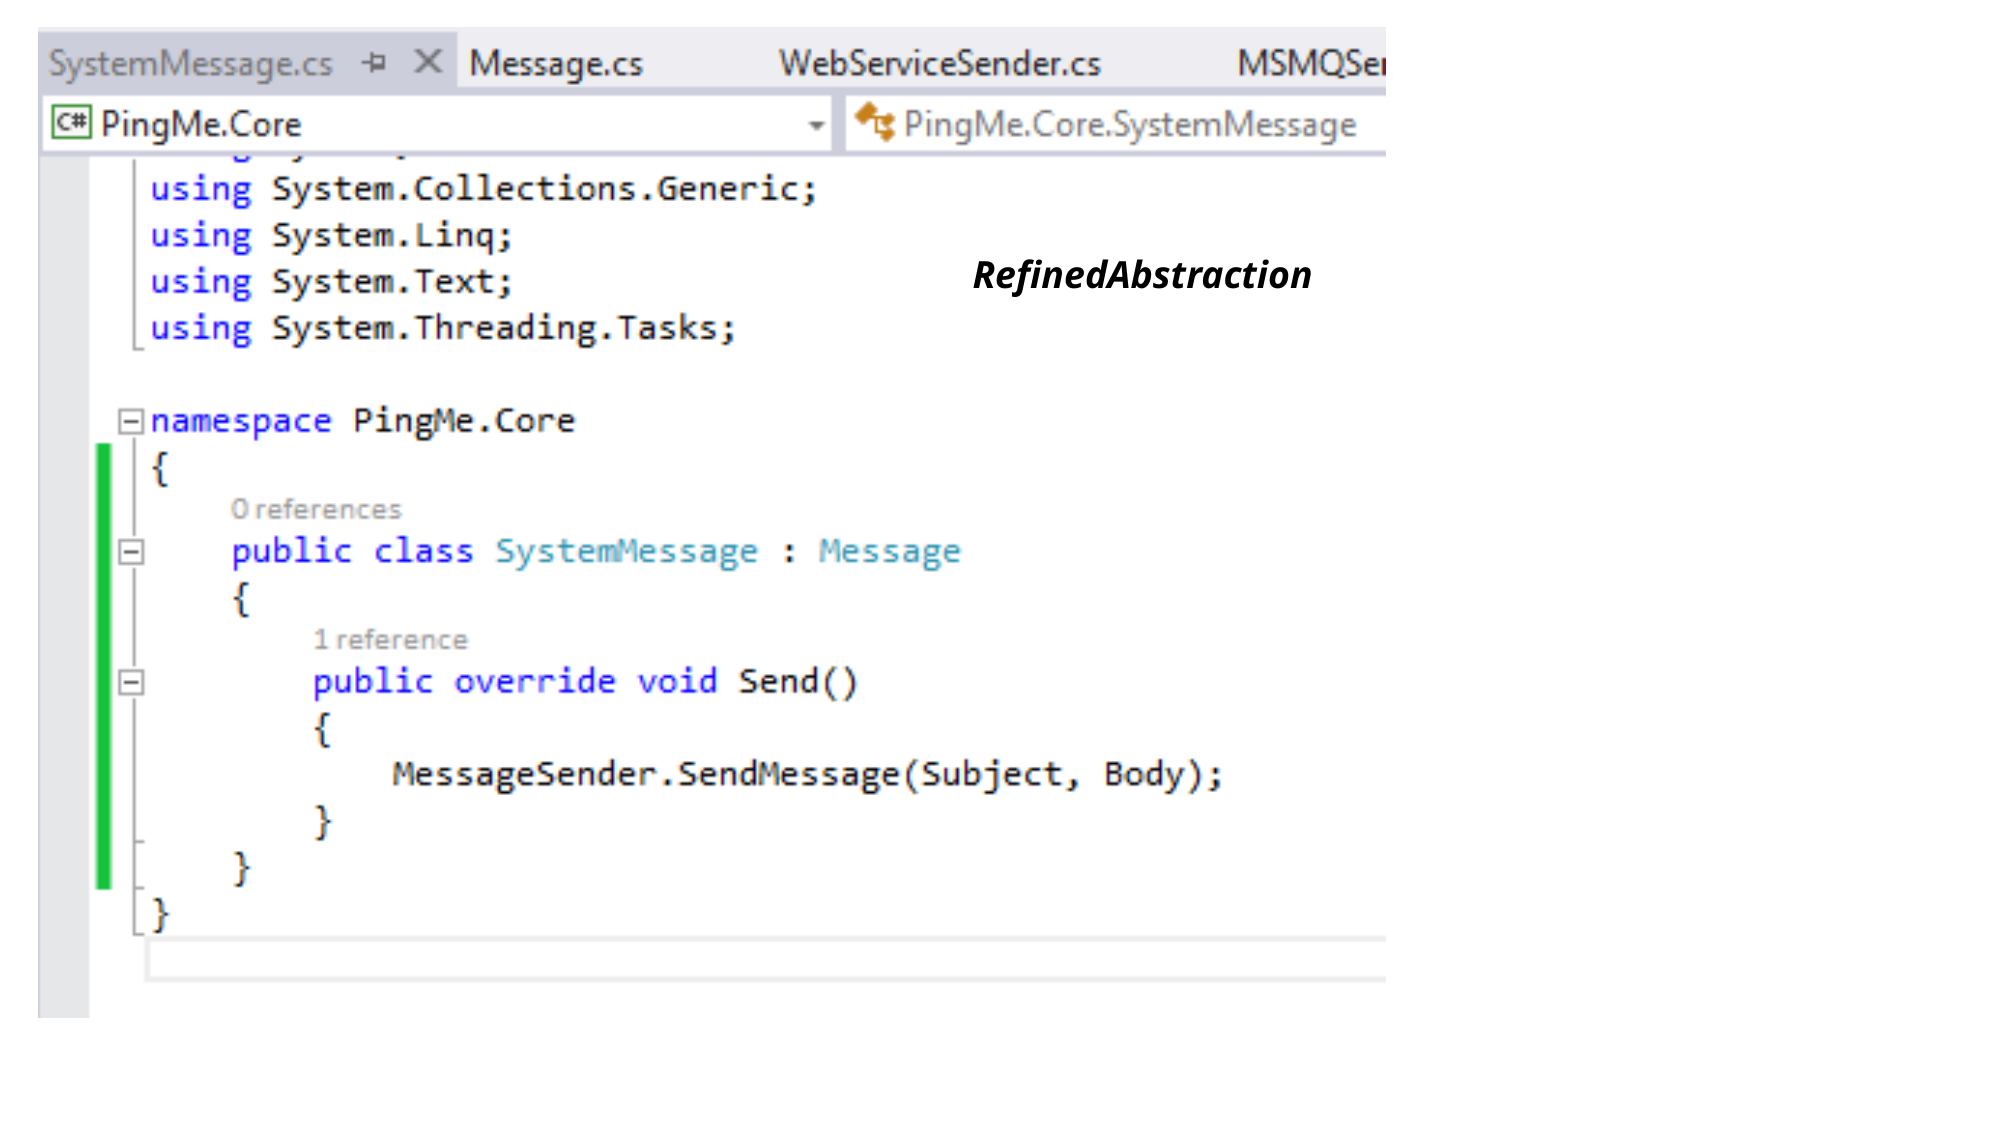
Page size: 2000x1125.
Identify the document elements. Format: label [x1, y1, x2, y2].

picture [38, 27, 1386, 1019]
